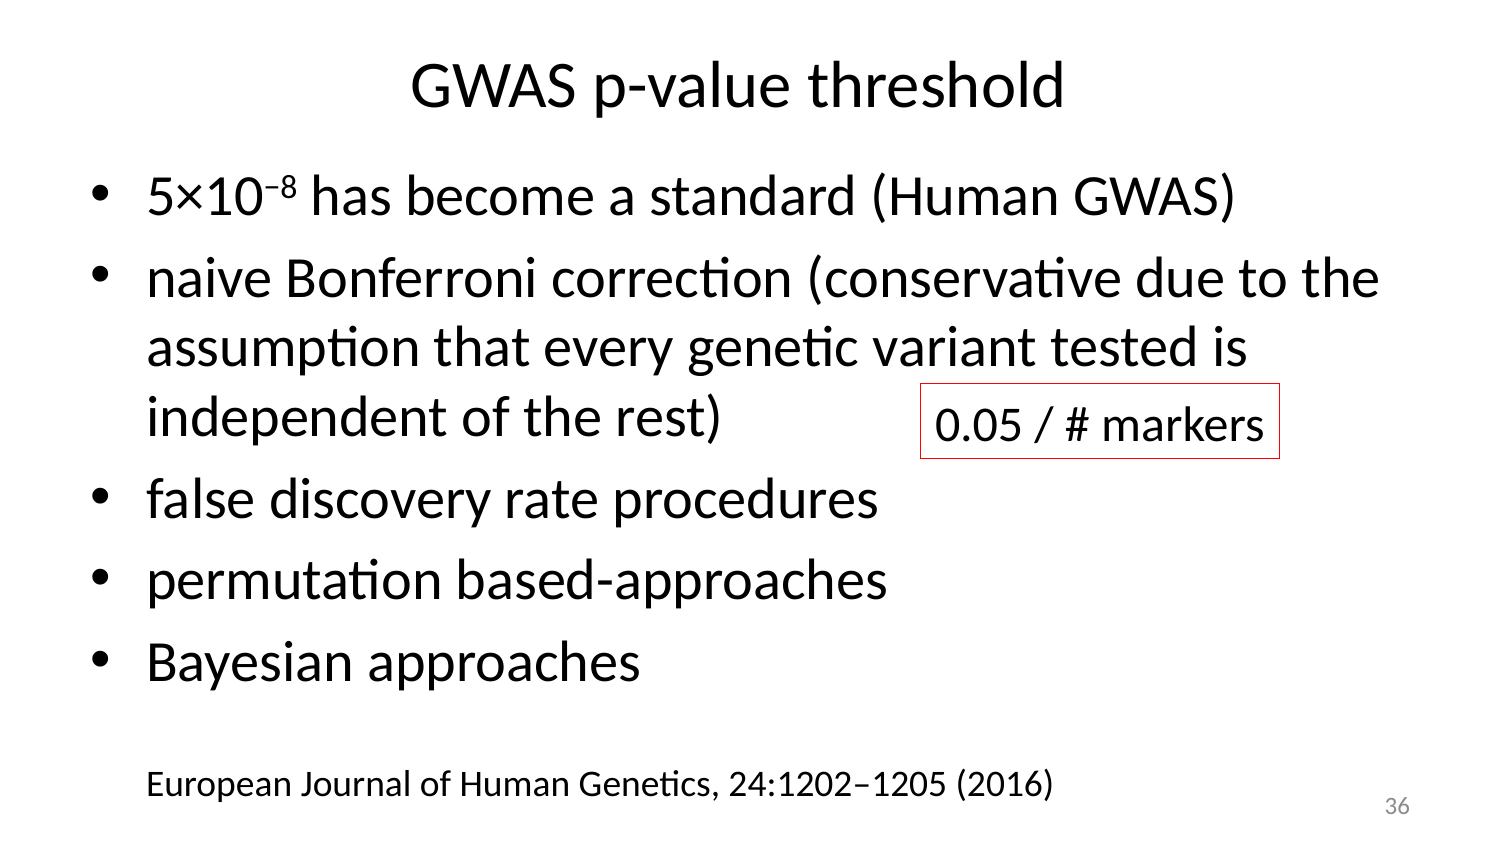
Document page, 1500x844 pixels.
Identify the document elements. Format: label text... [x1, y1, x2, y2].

title GWAS p-value threshold [63, 16, 1414, 146]
text_box European Journal of Human Genetics, 24:1202–1205 (2016) [131, 751, 1070, 812]
text_box 0.05 / # markers [920, 383, 1280, 459]
slide_number 36 [1074, 782, 1425, 827]
list 5×10−8 has become a standard (Human GWAS) naive Bonferroni correction (conservative due to the assumption that every genetic variant tested is independent of the rest) false discovery rate procedures permutation based-approaches Bayesian approaches [75, 149, 1425, 725]
